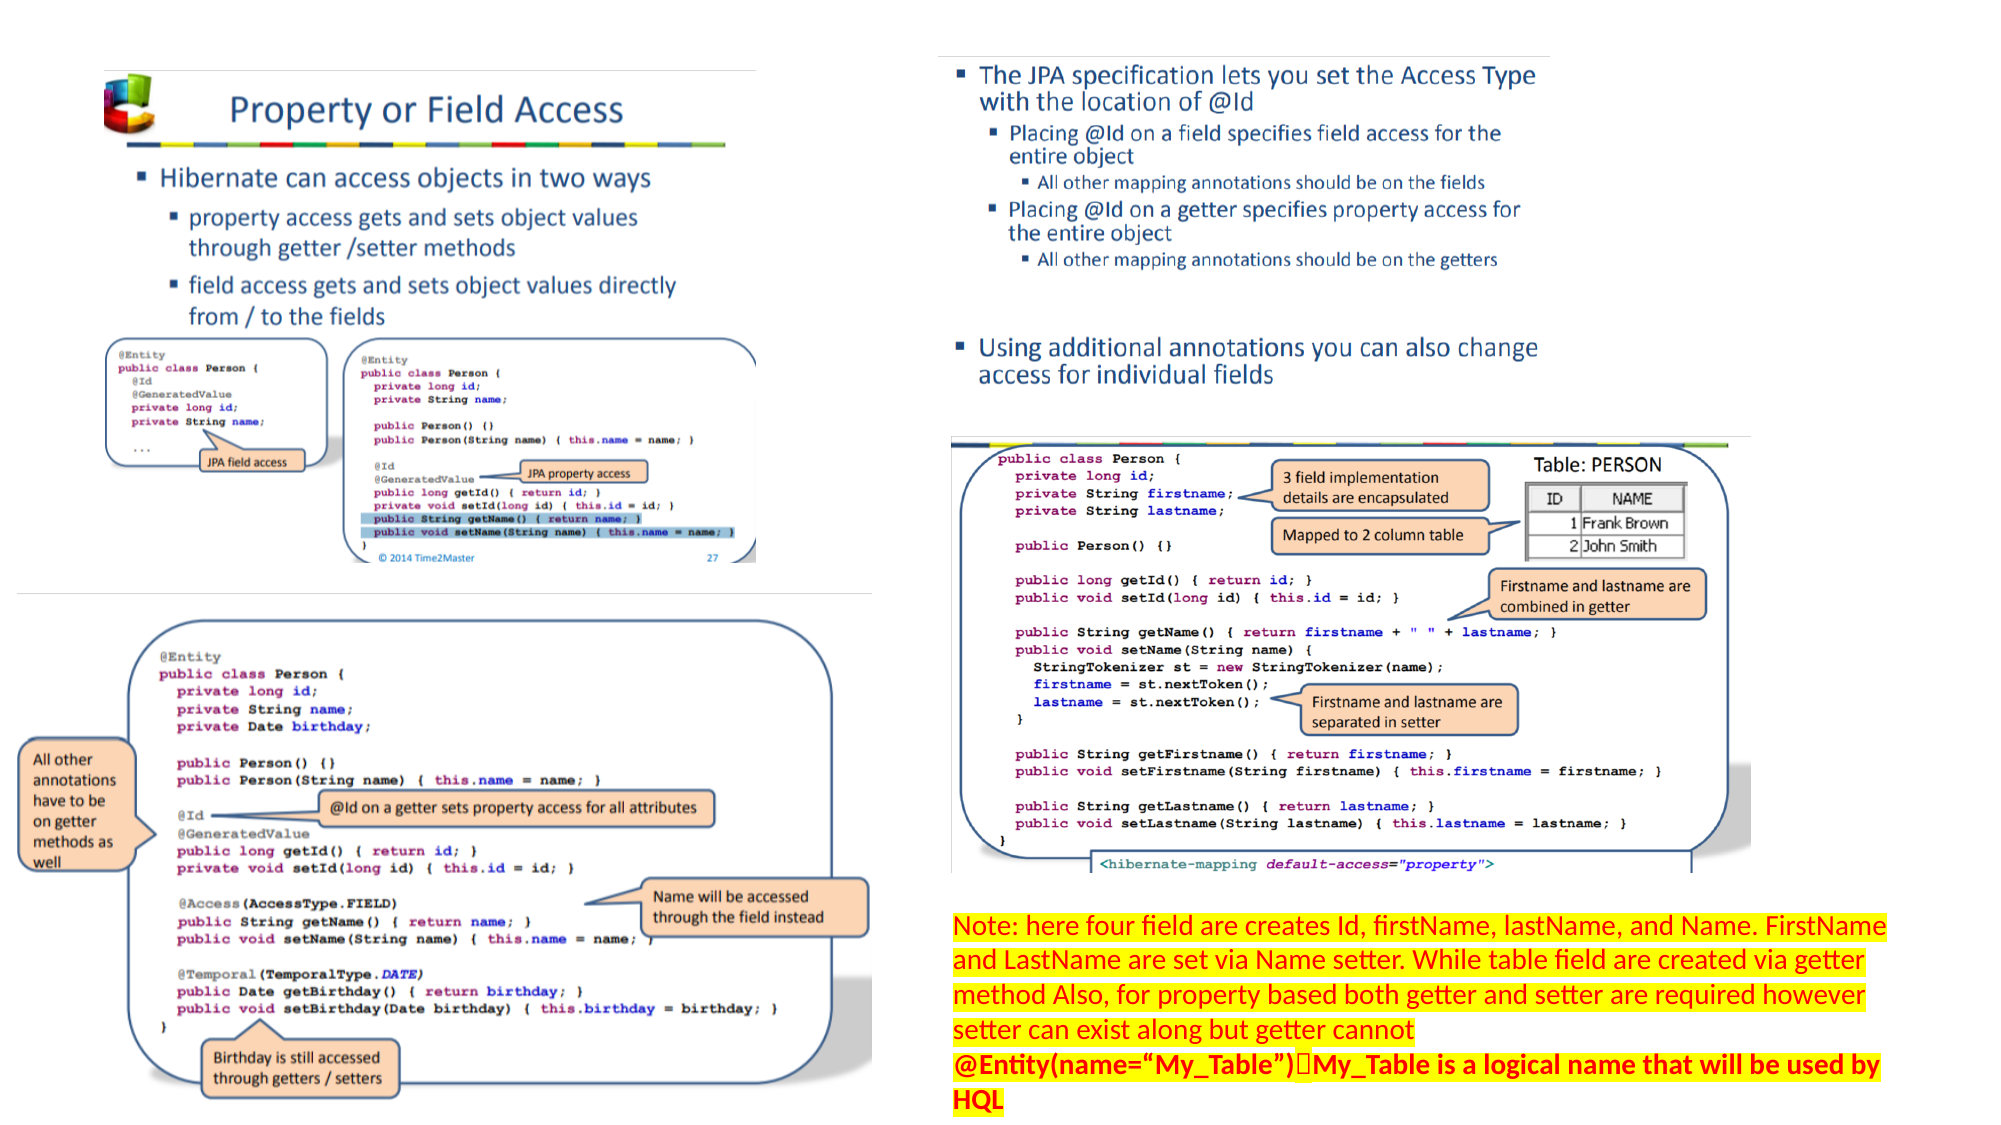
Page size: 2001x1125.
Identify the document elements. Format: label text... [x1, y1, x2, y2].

picture [938, 56, 1550, 398]
text_box Note: here four field are creates Id, firstName, lastName, and Name. FirstName and LastName are set via Name setter. While table field are created via getter method Also, for property based both getter and setter are required however setter can exist along but getter cannot @Entity(name=“My_Table”)My_Table is a logical name that will be used by HQL [938, 898, 1950, 1125]
picture [951, 436, 1751, 873]
picture [17, 593, 872, 1107]
picture [104, 70, 756, 563]
